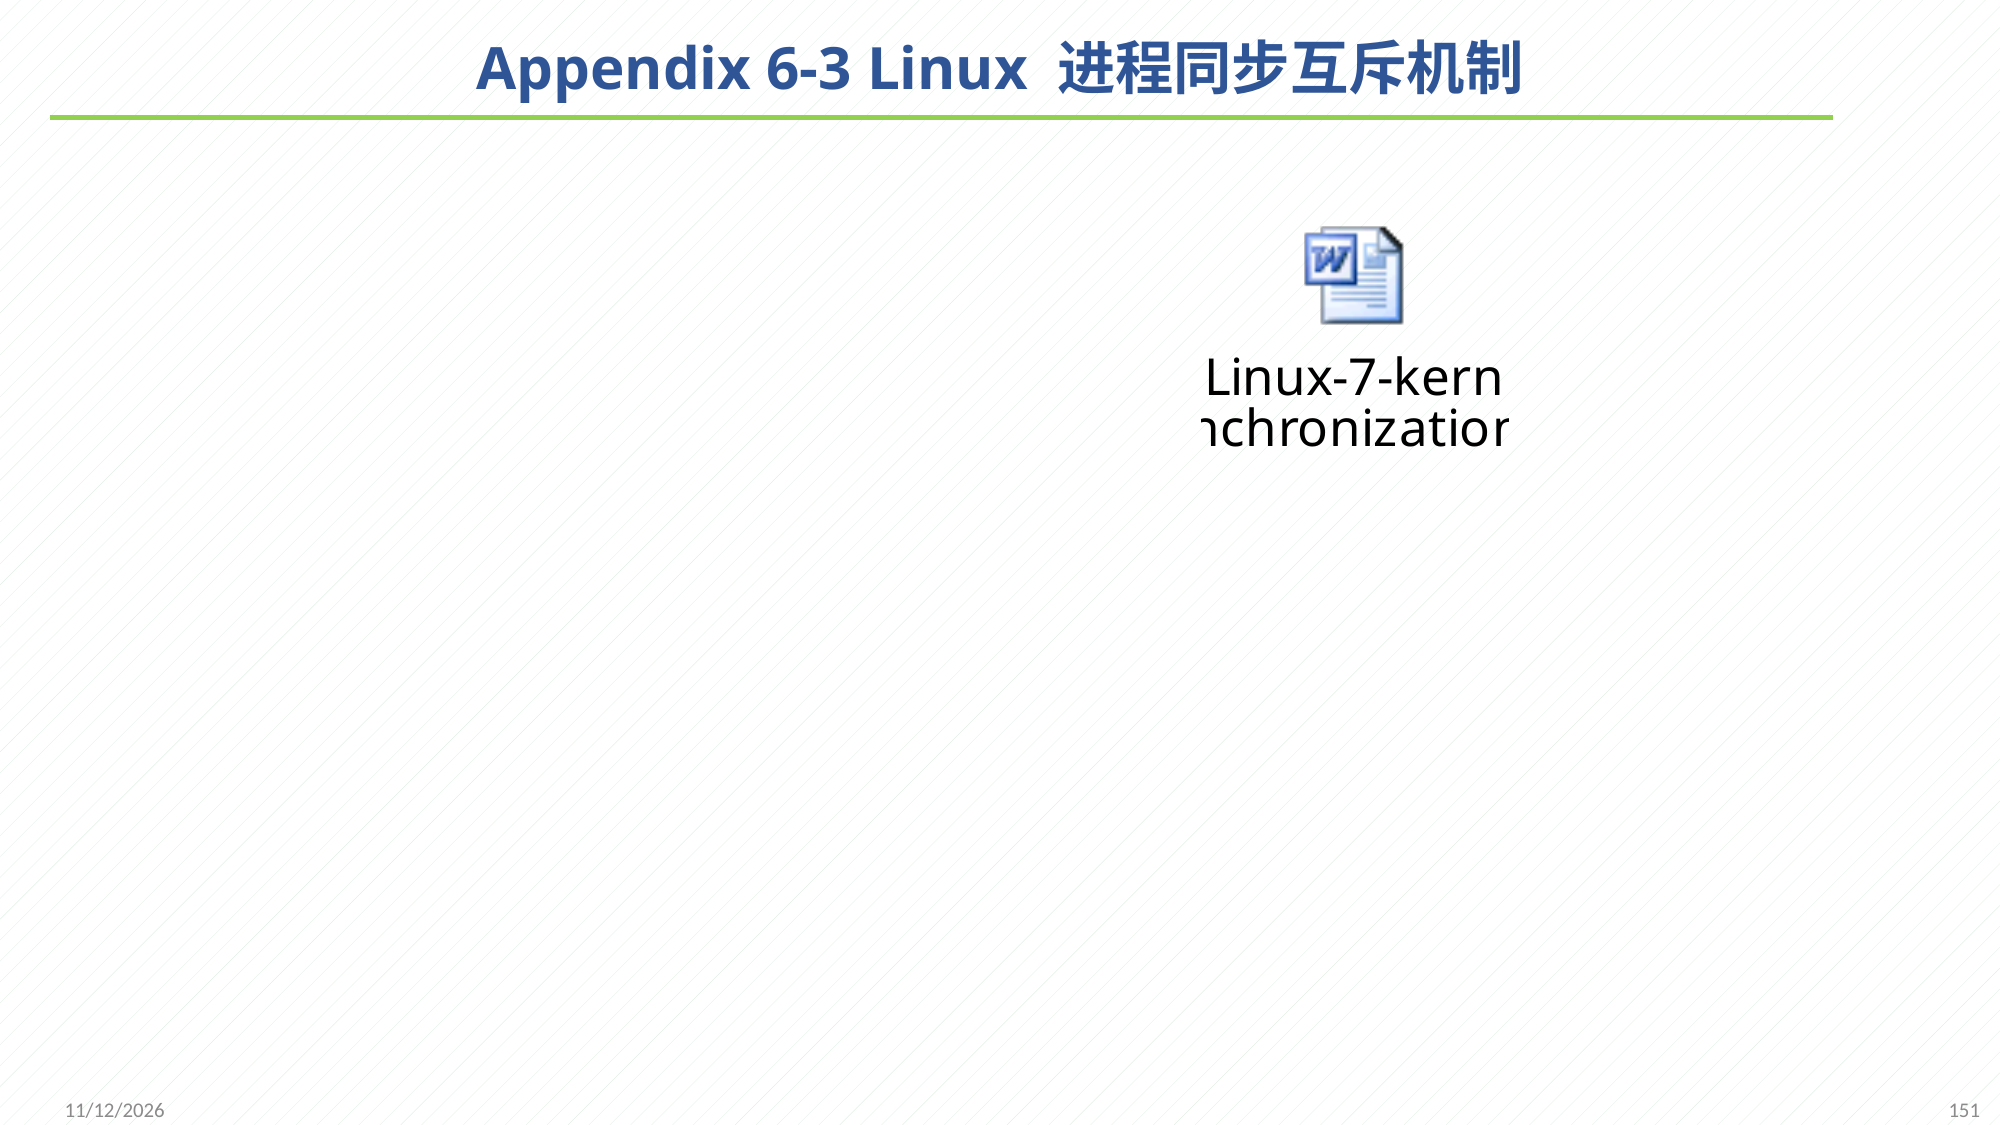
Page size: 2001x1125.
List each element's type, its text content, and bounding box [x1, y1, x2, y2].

title Appendix 6-3 Linux 进程同步互斥机制 [50, 13, 1949, 129]
slide_number 151 [1545, 1079, 1996, 1125]
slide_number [49, 1079, 500, 1125]
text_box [1201, 225, 1509, 494]
